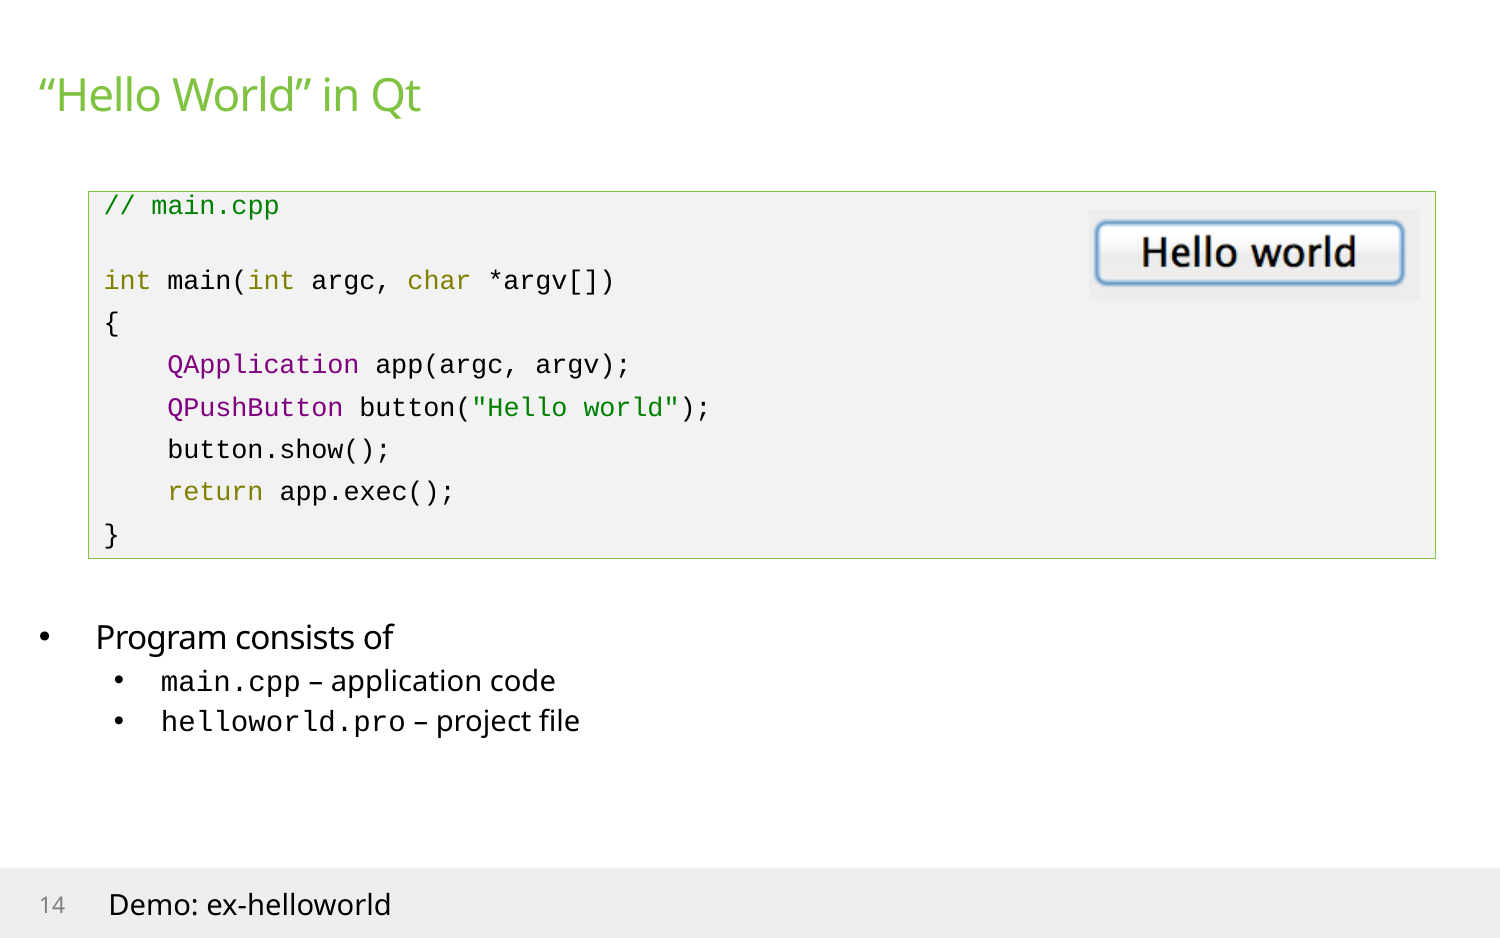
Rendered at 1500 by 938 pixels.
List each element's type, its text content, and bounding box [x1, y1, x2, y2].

title “Hello World” in Qt [39, 66, 1052, 196]
text_box // main.cpp int main(int argc, char *argv[]) { QApplication app(argc, argv); QPushButton button("Hello world"); button.show(); return app.exec(); } [88, 191, 1436, 559]
slide_number 14 [39, 892, 410, 921]
text_box Demo: ex-helloworld [93, 894, 795, 927]
list Program consists of main.cpp – application code helloworld.pro – project file [39, 569, 1272, 750]
picture [1089, 210, 1420, 301]
